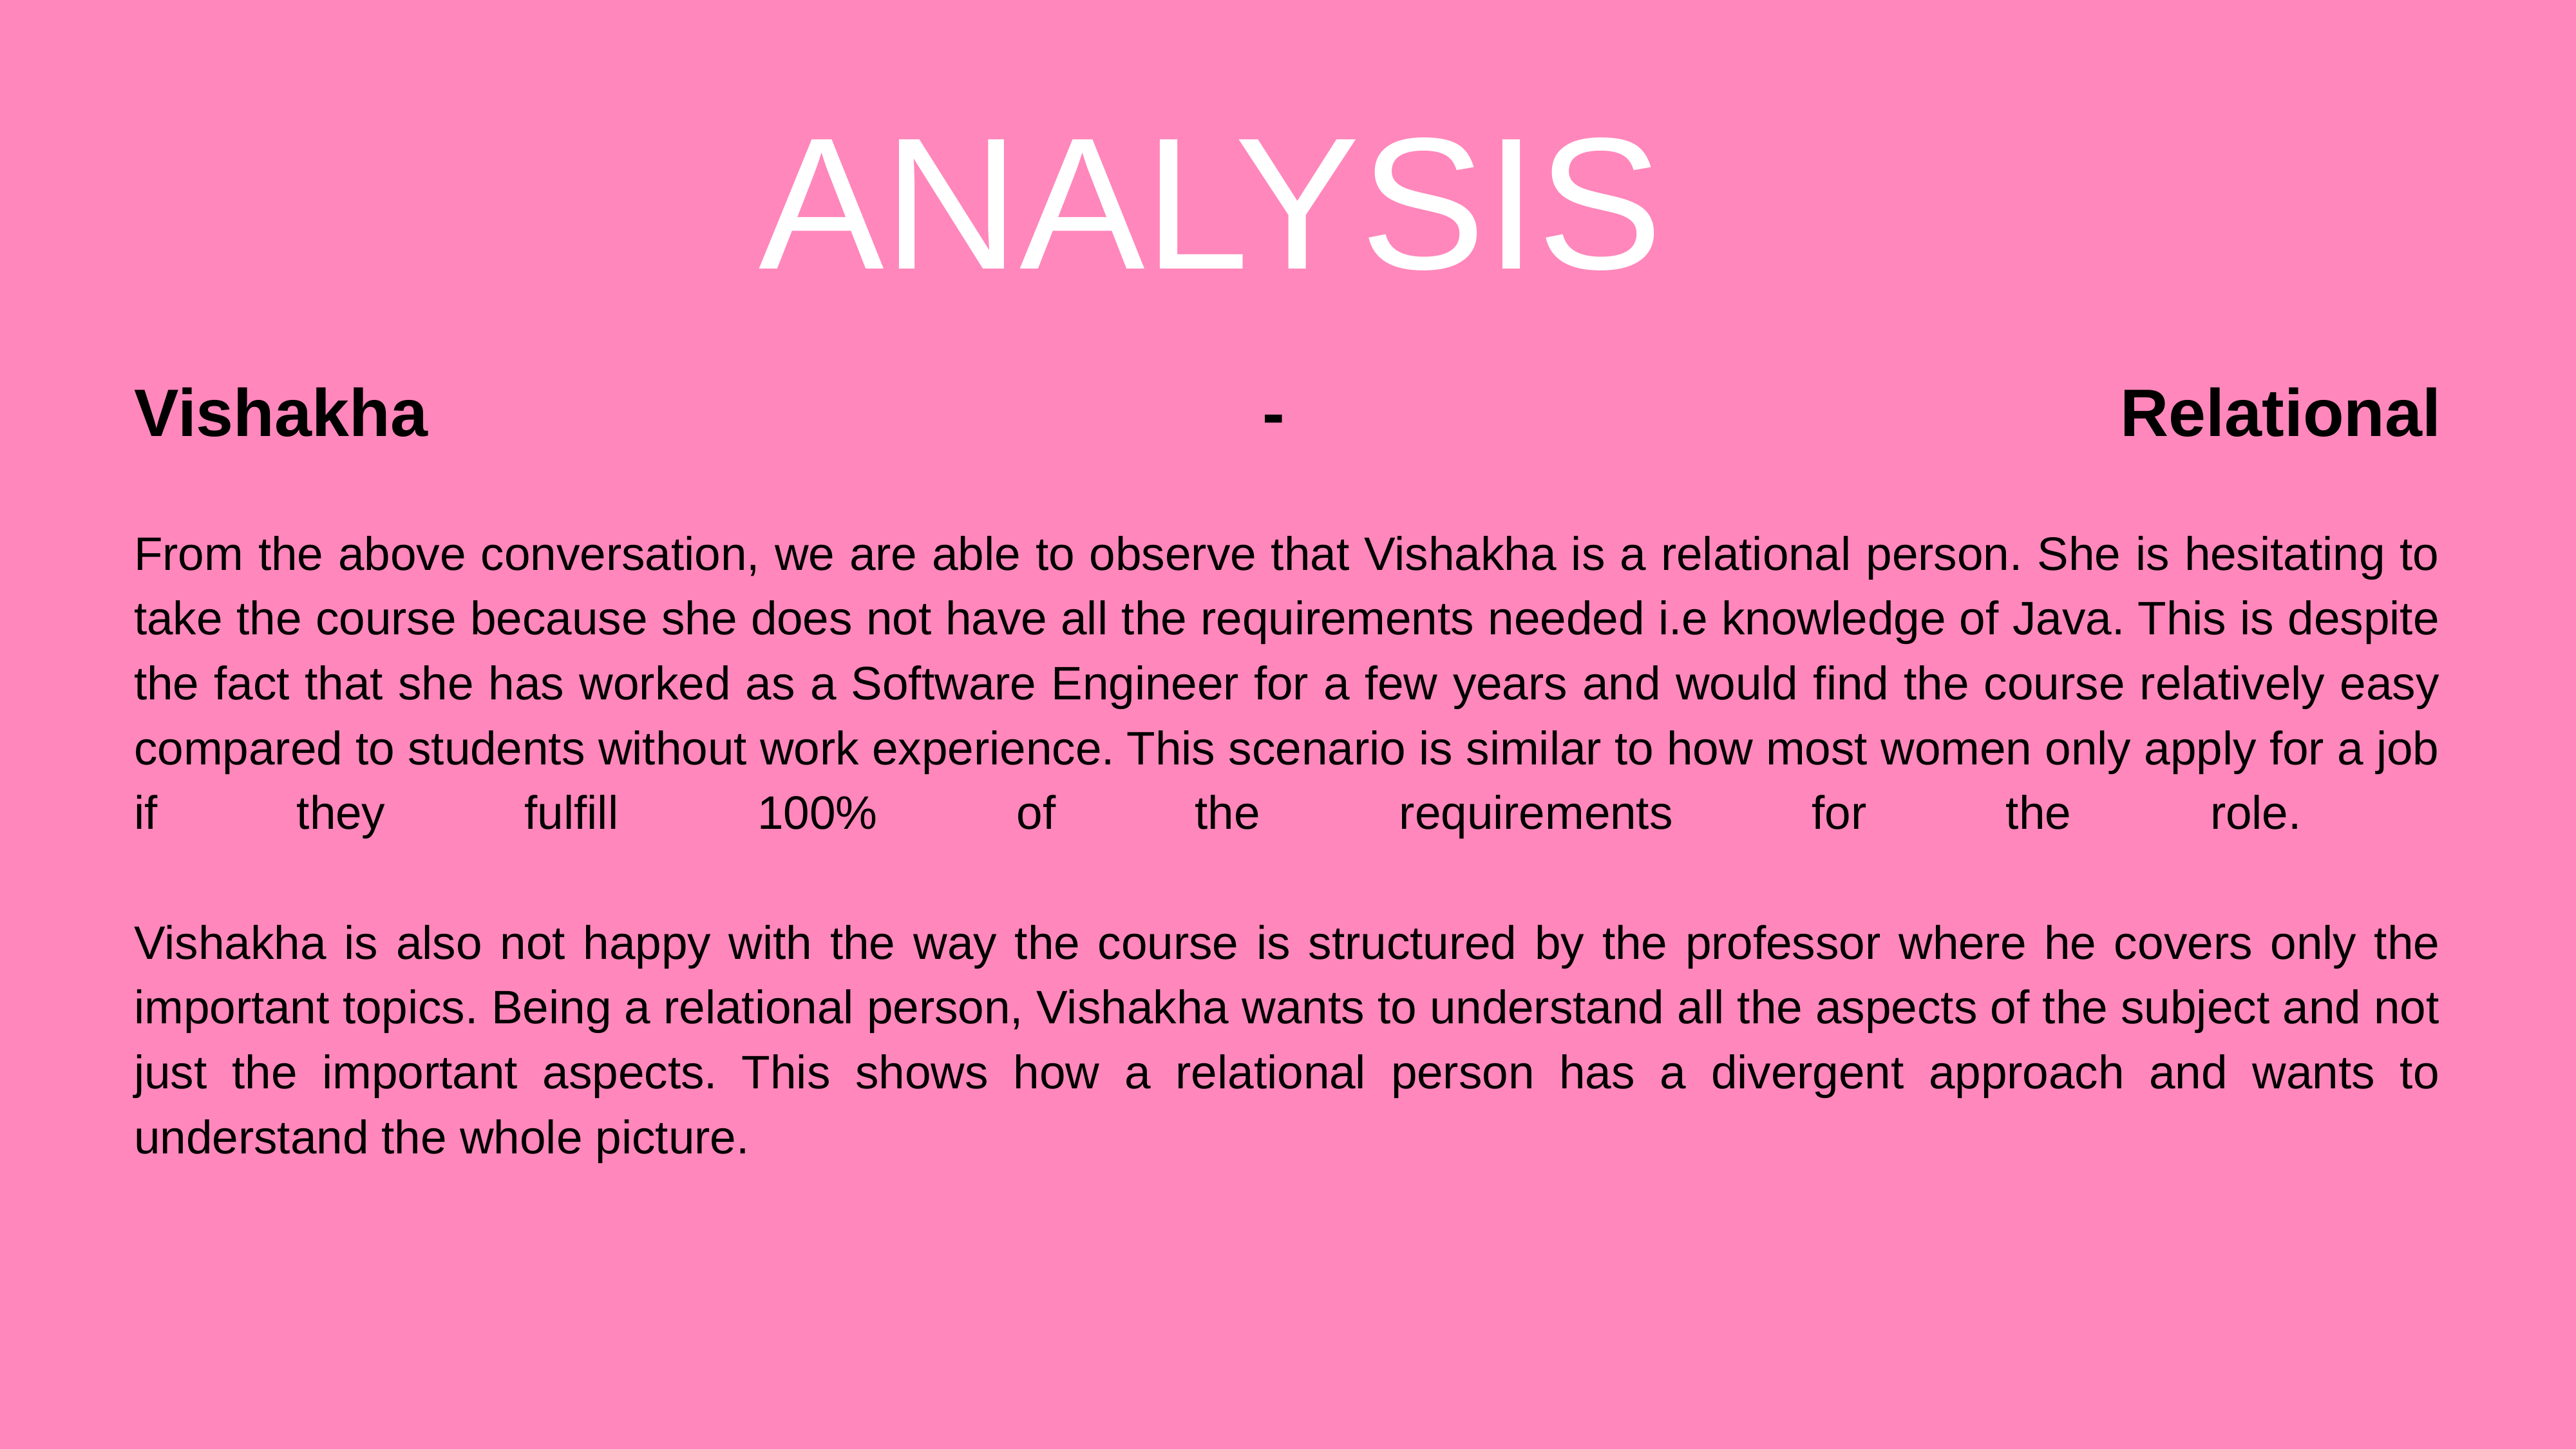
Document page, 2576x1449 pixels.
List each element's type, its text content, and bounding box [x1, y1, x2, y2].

text_box Vishakha - Relational From the above conversation, we are able to observe that Vishakha is a relational person. She is hesitating to take the course because she does not have all the requirements needed i.e knowledge of Java. This is despite the fact that she has worked as a Software Engineer for a few years and would find the course relatively easy compared to students without work experience. This scenario is similar to how most women only apply for a job if they fulfill 100% of the requirements for the role. Vishakha is also not happy with the way the course is structured by the professor where he covers only the important topics. Being a relational person, Vishakha wants to understand all the aspects of the subject and not just the important aspects. This shows how a relational person has a divergent approach and wants to understand the whole picture. [128, 352, 2447, 1293]
list ANALYSIS [240, 0, 2183, 352]
